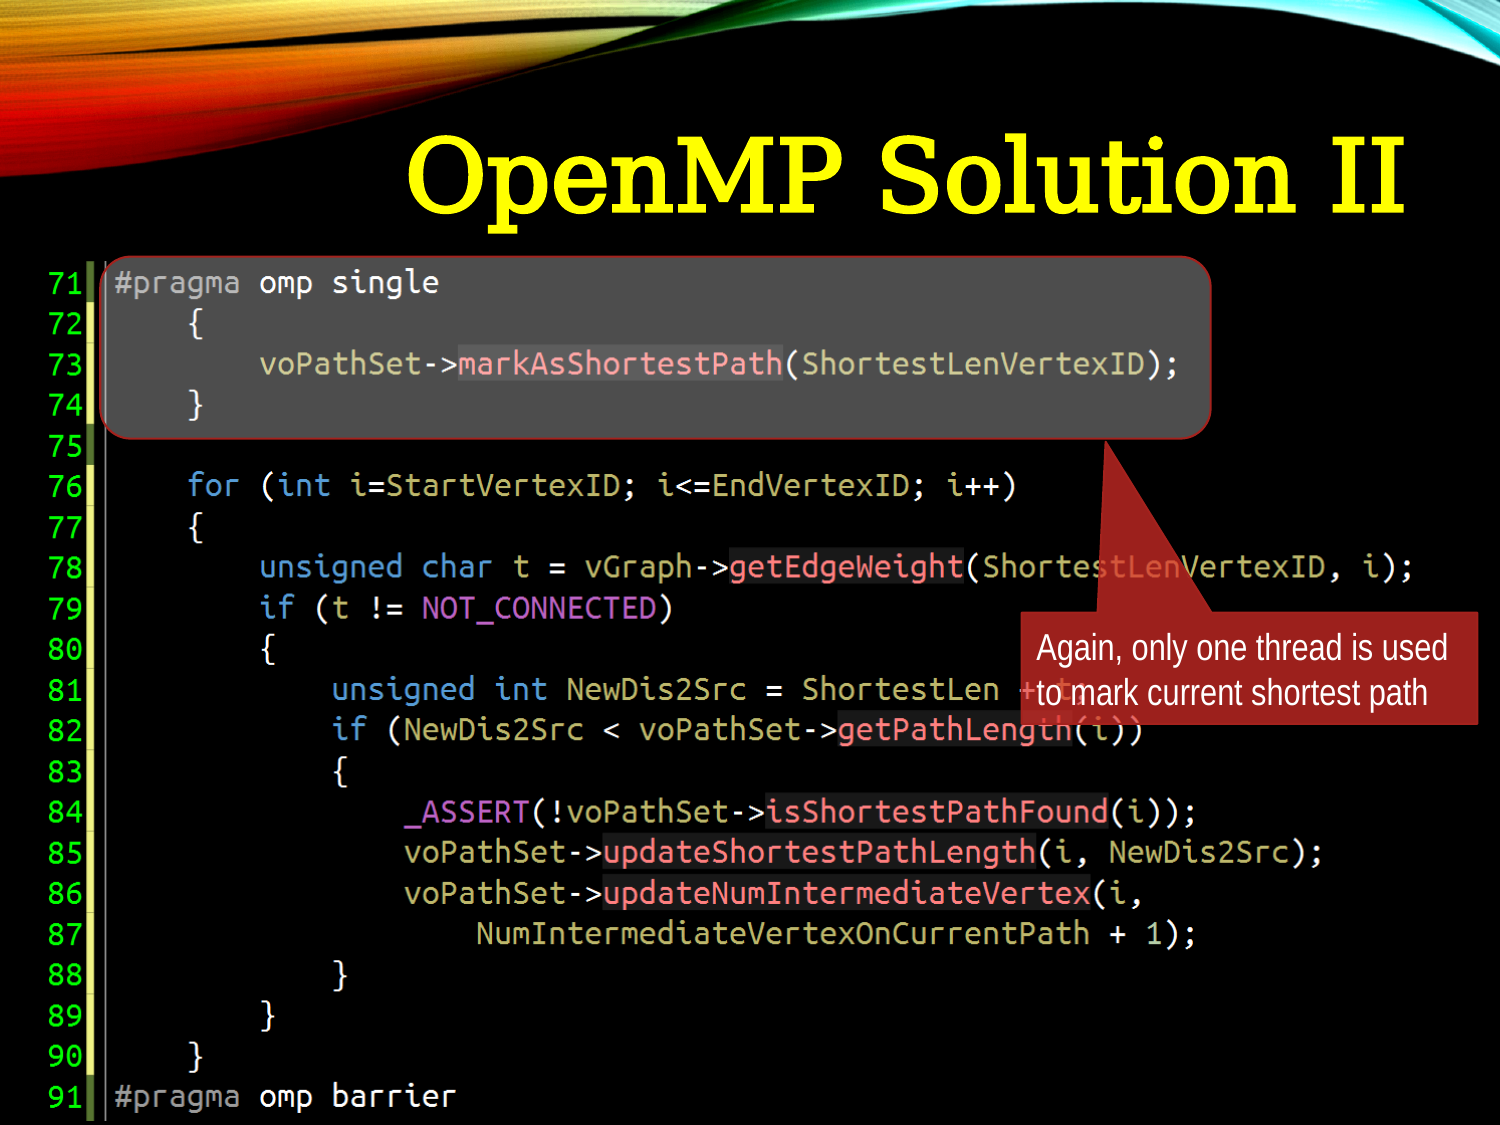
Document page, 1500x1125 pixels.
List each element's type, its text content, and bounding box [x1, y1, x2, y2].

picture [0, 0, 1500, 178]
picture [34, 260, 1424, 1121]
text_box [100, 256, 1478, 725]
title OpenMP Solution II [17, 90, 1424, 268]
